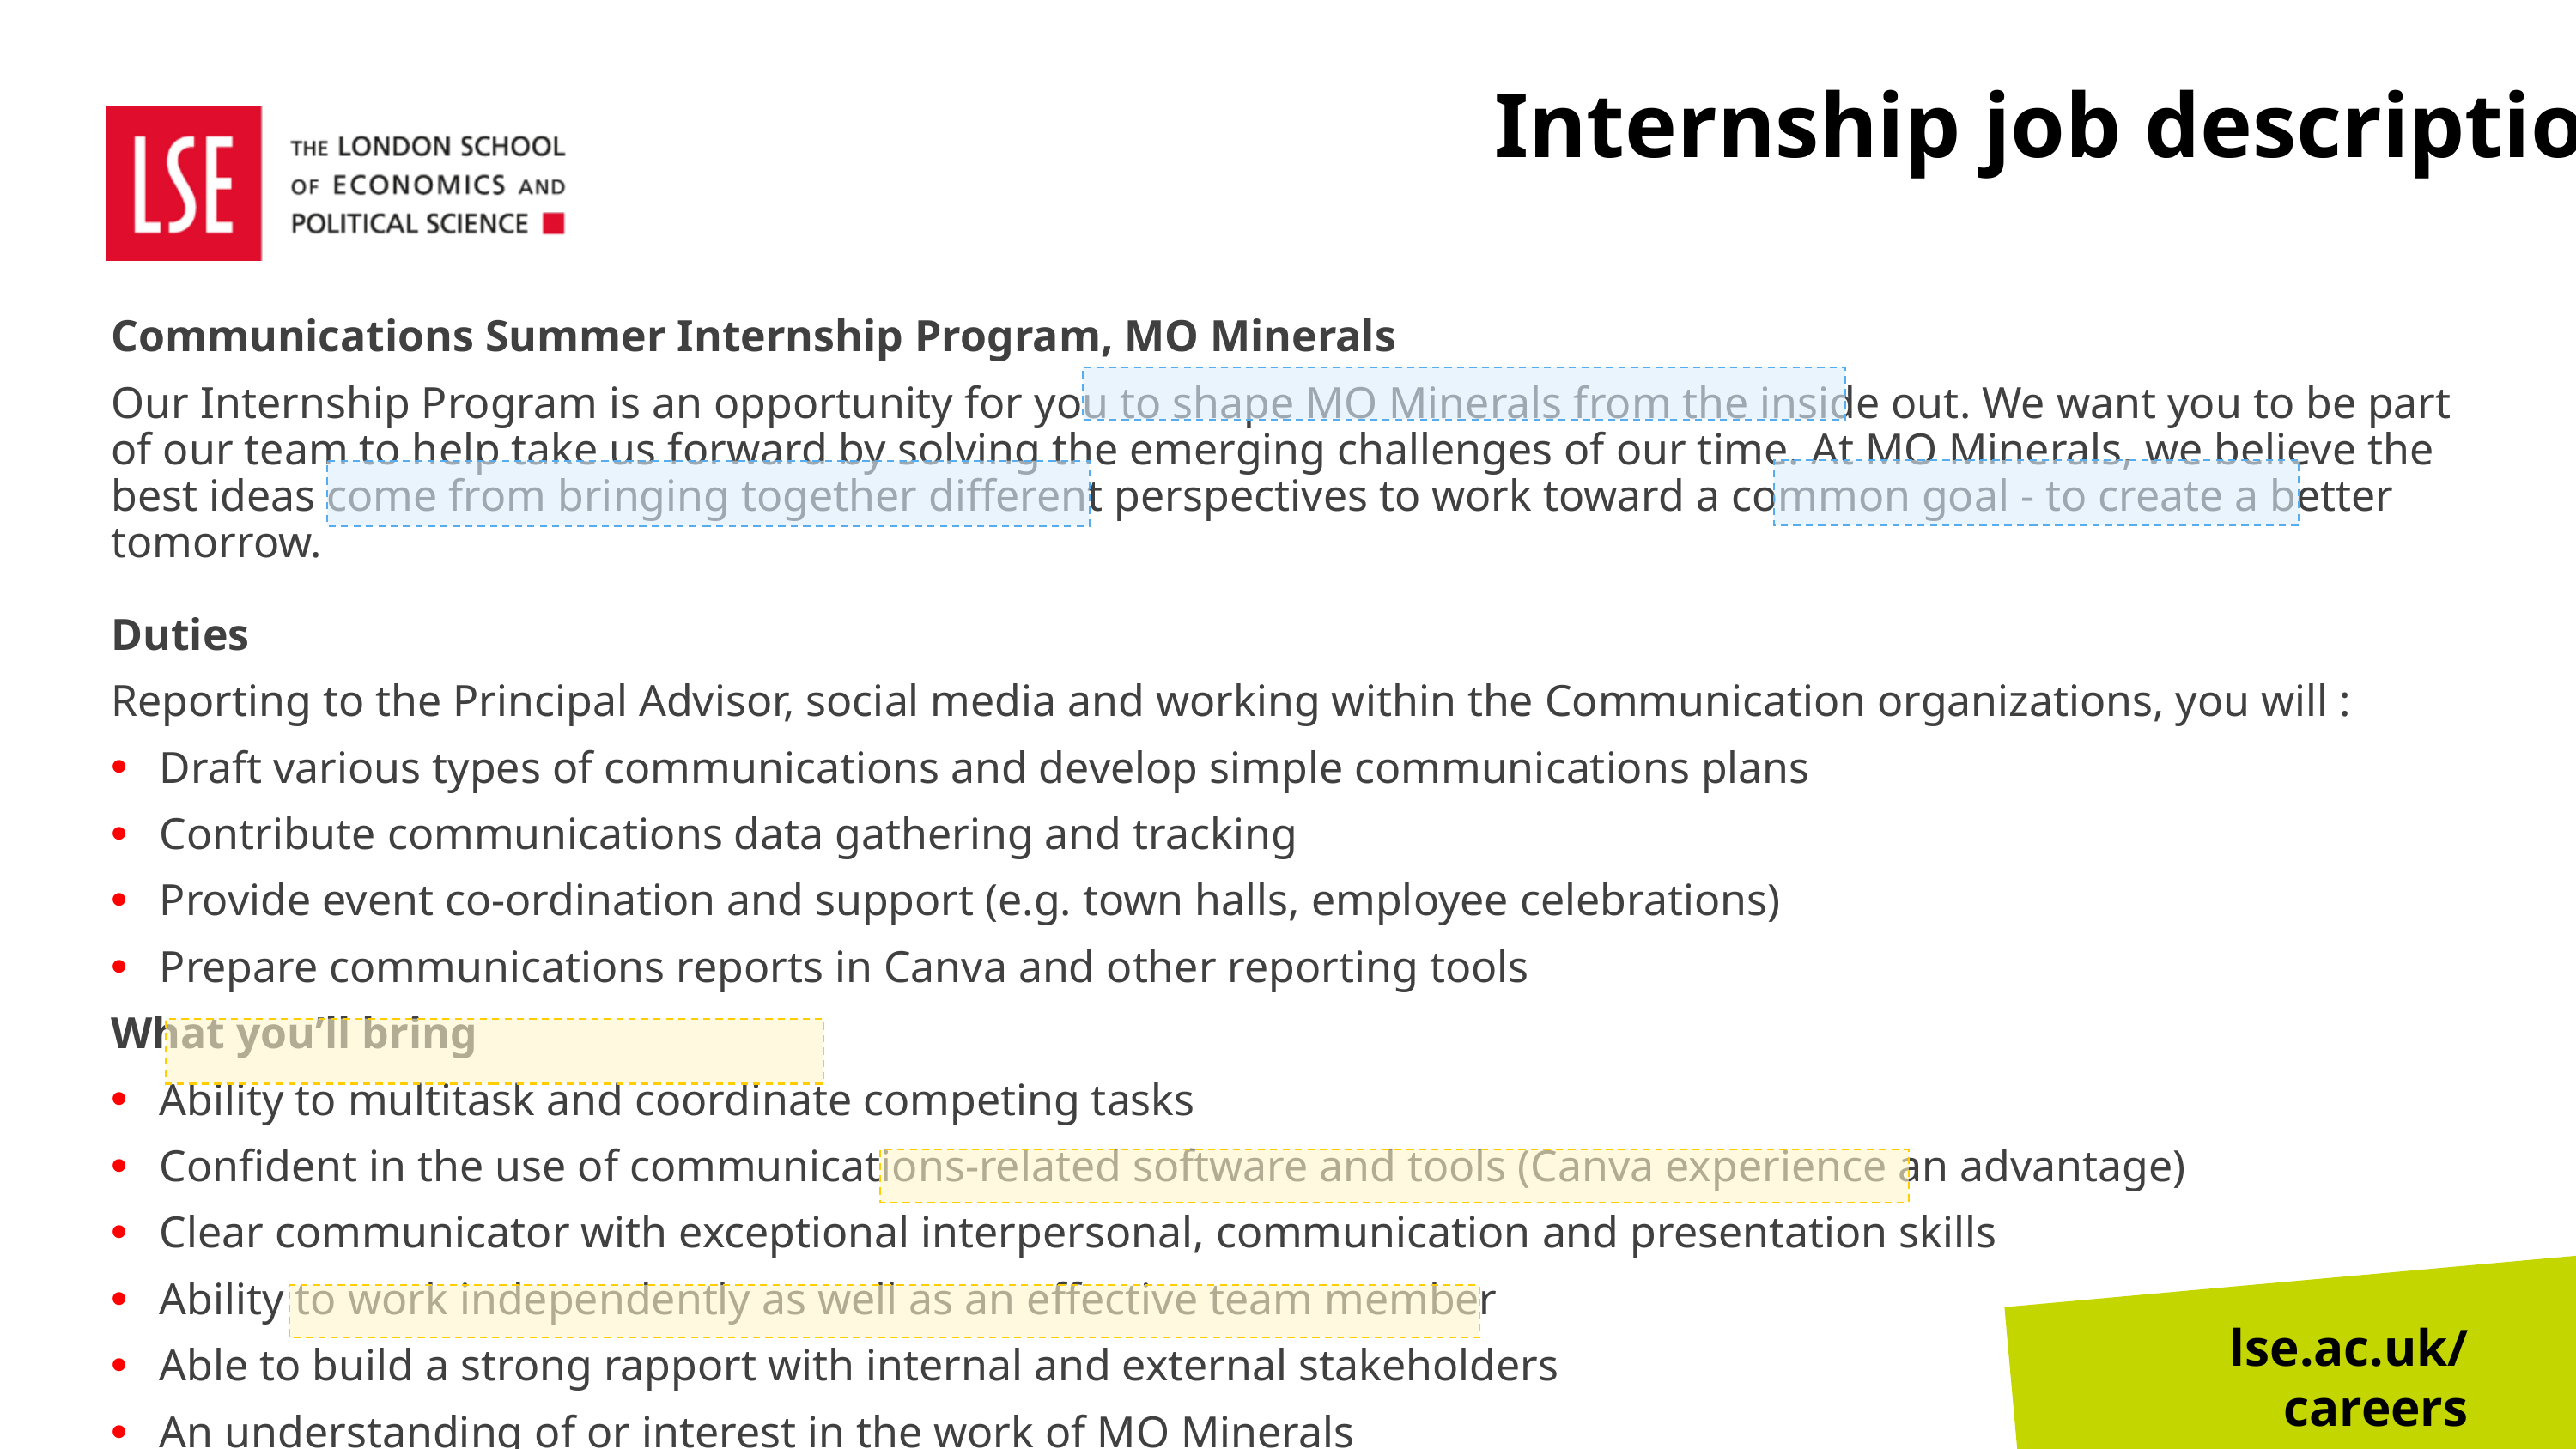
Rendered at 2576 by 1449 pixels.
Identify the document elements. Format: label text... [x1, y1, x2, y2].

text_box [327, 460, 1090, 526]
text_box [165, 1018, 823, 1084]
title Internship job description [1479, 0, 2576, 264]
text_box [289, 1285, 1479, 1338]
text_box [880, 1149, 1909, 1203]
text_box [1773, 460, 2300, 526]
picture [106, 106, 586, 261]
text_box Communications Summer Internship Program, MO Minerals Our Internship Program is an opportunity for you to shape MO Minerals from the inside out. We want you to be part of our team to help take us forward by solving the emerging challenges of our time. At MO Minerals, we believe the best ideas come from bringing together different perspectives to work toward a common goal - to create a better tomorrow. Duties Reporting to the Principal Advisor, social media and working within the Communication organizations, you will : Draft various types of communications and develop simple communications plans Contribute communications data gathering and tracking Provide event co-ordination and support (e.g. town halls, employee celebrations) Prepare communications reports in Canva and other reporting tools What you’ll bring Ability to multitask and coordinate competing tasks Confident in the use of communications-related software and tools (Canva experience an advantage) Clear communicator with exceptional interpersonal, communication and presentation skills Ability to work independently as well as an effective team member Able to build a strong rapport with internal and external stakeholders An understanding of or interest in the work of MO Minerals [90, 305, 2494, 1245]
text_box [1083, 367, 1846, 420]
